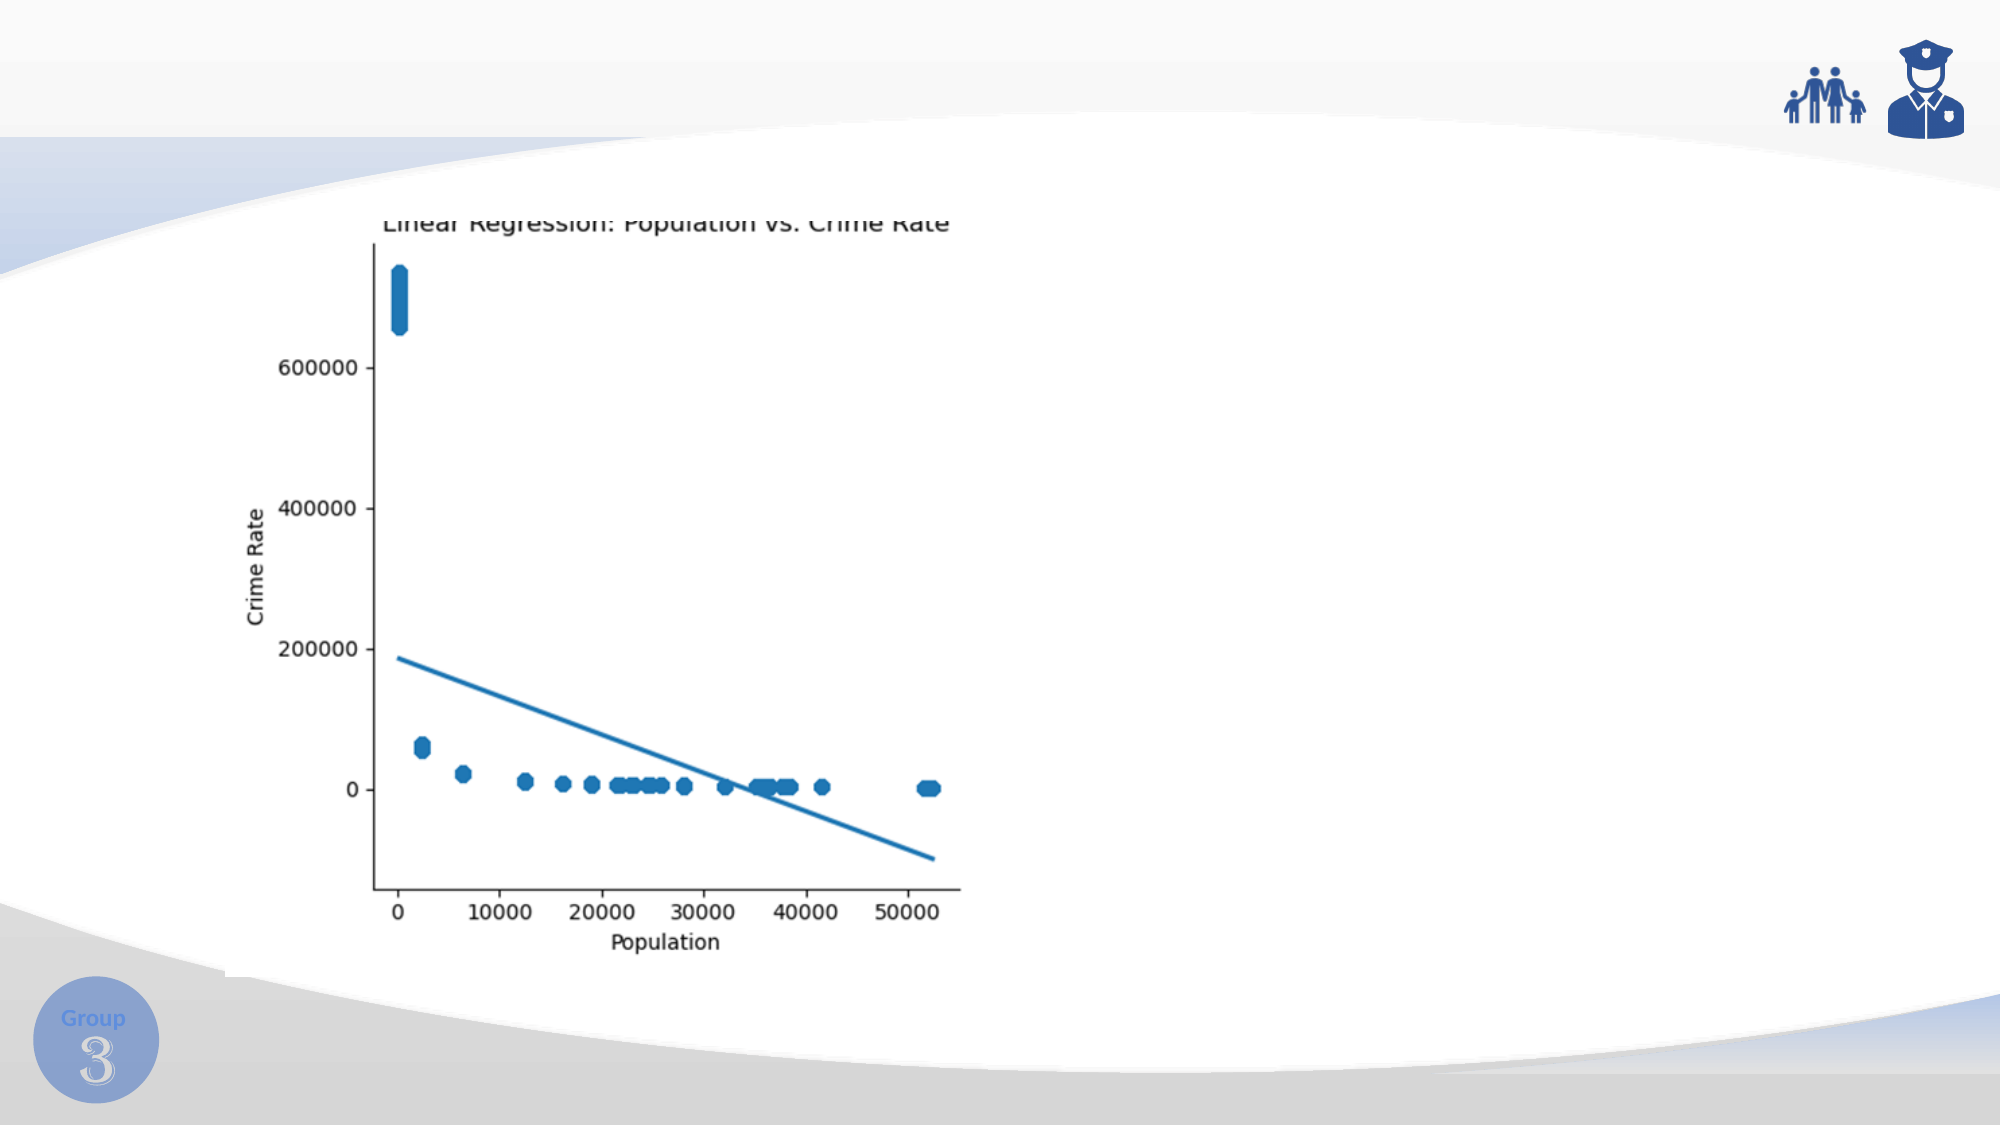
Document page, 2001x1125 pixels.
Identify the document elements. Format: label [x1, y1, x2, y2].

text_box [33, 976, 160, 1104]
text_box [0, 0, 2000, 189]
picture [1780, 34, 1983, 148]
text_box [1429, 992, 2000, 1076]
picture [225, 221, 982, 977]
text_box [0, 140, 638, 281]
text_box [0, 136, 646, 276]
text_box [0, 902, 2000, 1125]
